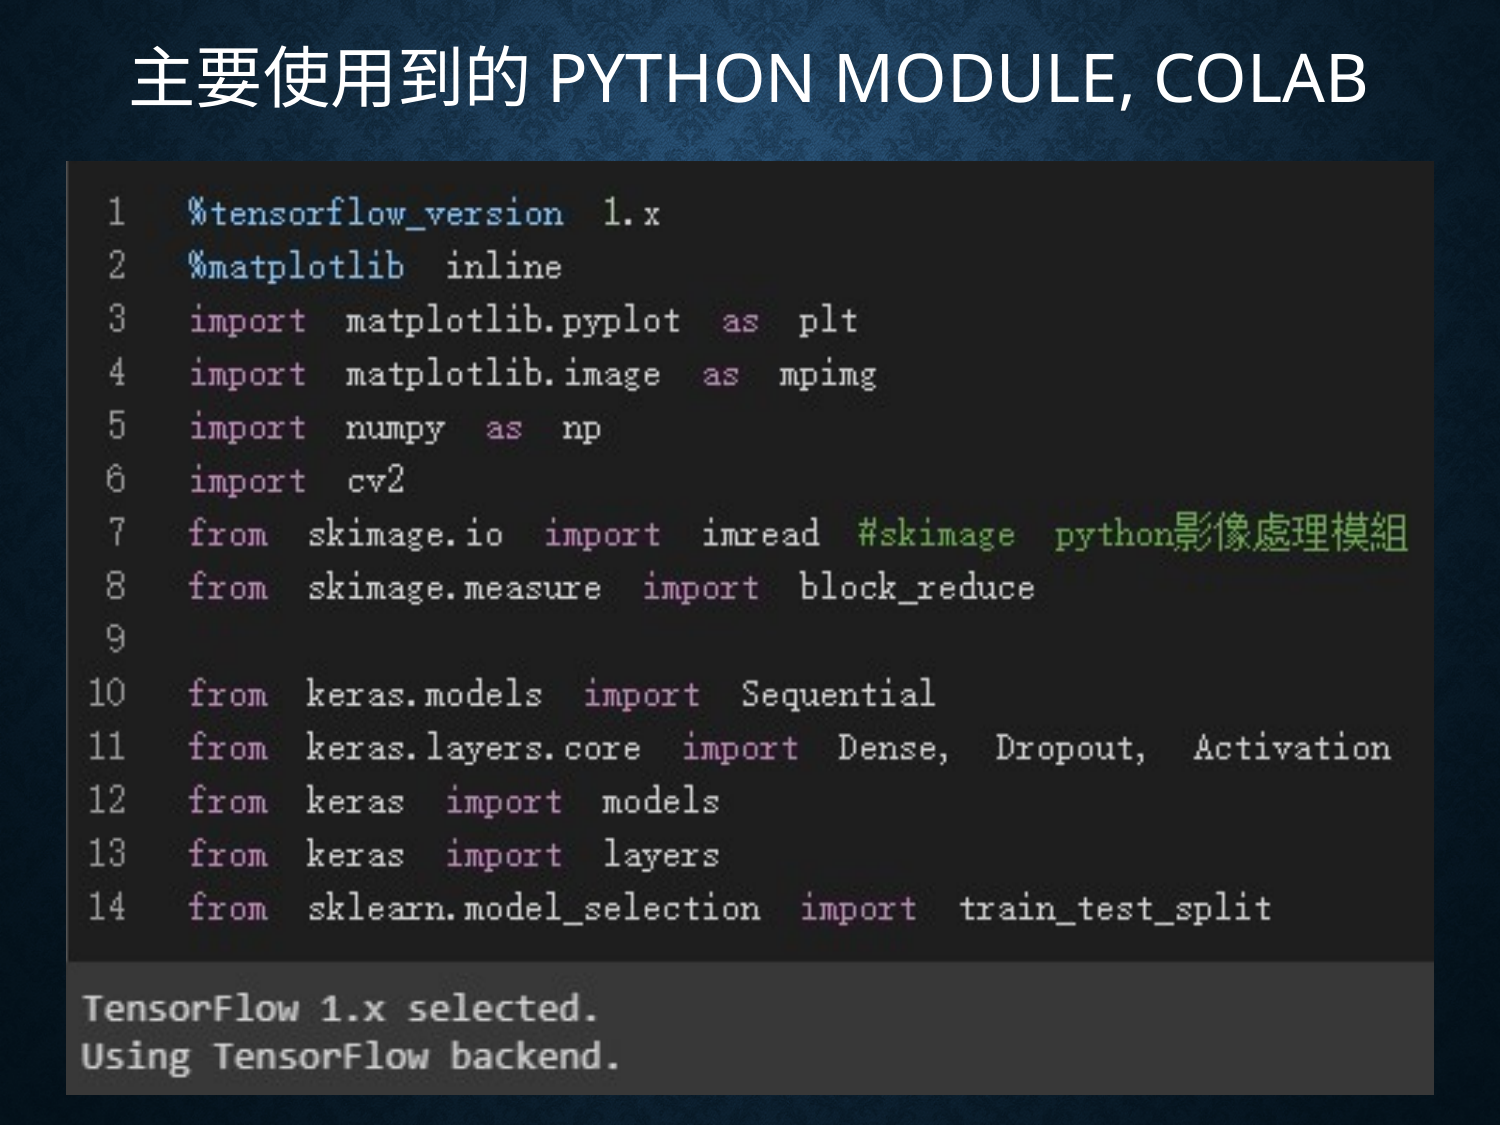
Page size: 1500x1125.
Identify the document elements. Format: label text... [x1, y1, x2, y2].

title 主要使用到的Python Module, Colab [112, 0, 1387, 160]
picture [66, 160, 1434, 1096]
